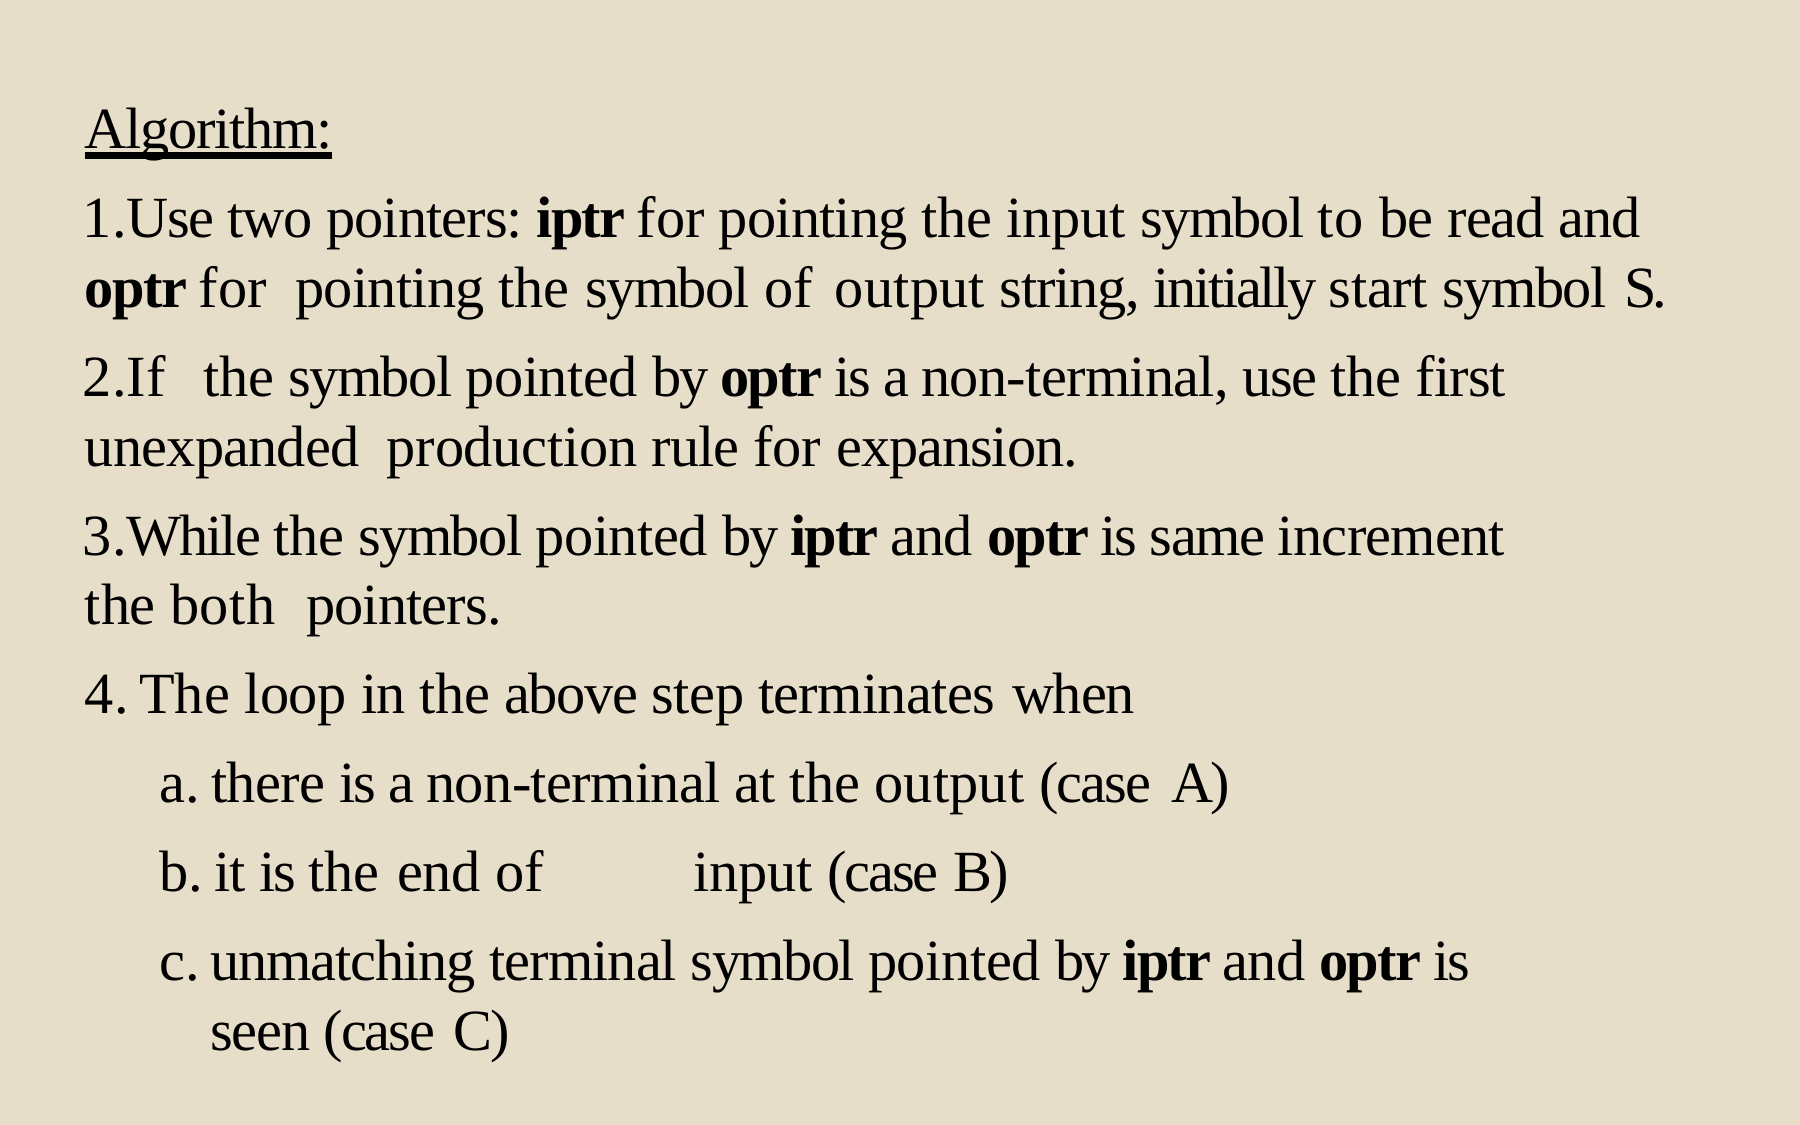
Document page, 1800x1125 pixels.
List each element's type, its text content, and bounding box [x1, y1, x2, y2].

text_box Algorithm: Use two pointers: iptr for pointing the input symbol to be read and optr for pointing the symbol of output string, initially start symbol S. If the symbol pointed by optr is a non-terminal, use the first unexpanded production rule for expansion. While the symbol pointed by iptr and optr is same increment the both pointers. The loop in the above step terminates when there is a non-terminal at the output (case A) it is the end of input (case B) unmatching terminal symbol pointed by iptr and optr is seen (case C) [82, 69, 1683, 1062]
